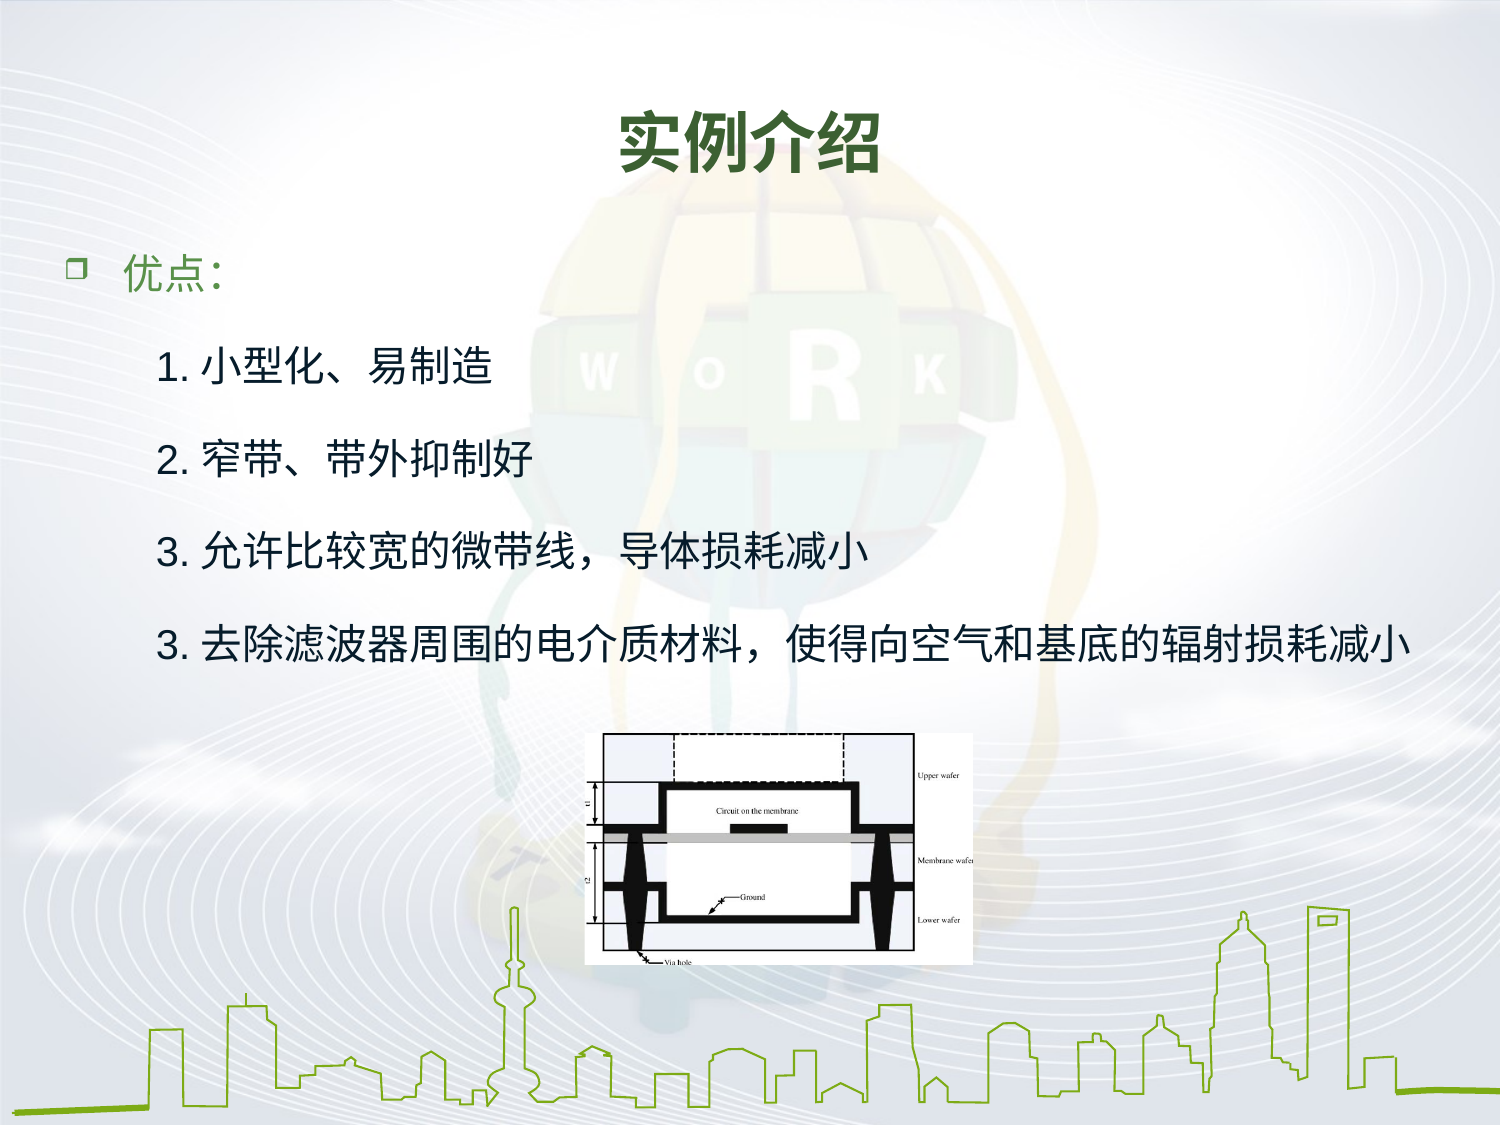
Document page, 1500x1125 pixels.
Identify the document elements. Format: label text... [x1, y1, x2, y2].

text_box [11, 906, 1500, 1113]
picture [584, 733, 973, 965]
title 实例介绍 [69, 74, 1431, 190]
text_box 优点： 1.小型化、易制造 2.窄带、带外抑制好 3.允许比较宽的微带线，导体损耗减小 3.去除滤波器周围的电介质材料，使得向空气和基底的辐射损耗减小 [49, 235, 1455, 906]
picture [0, 0, 1500, 1125]
